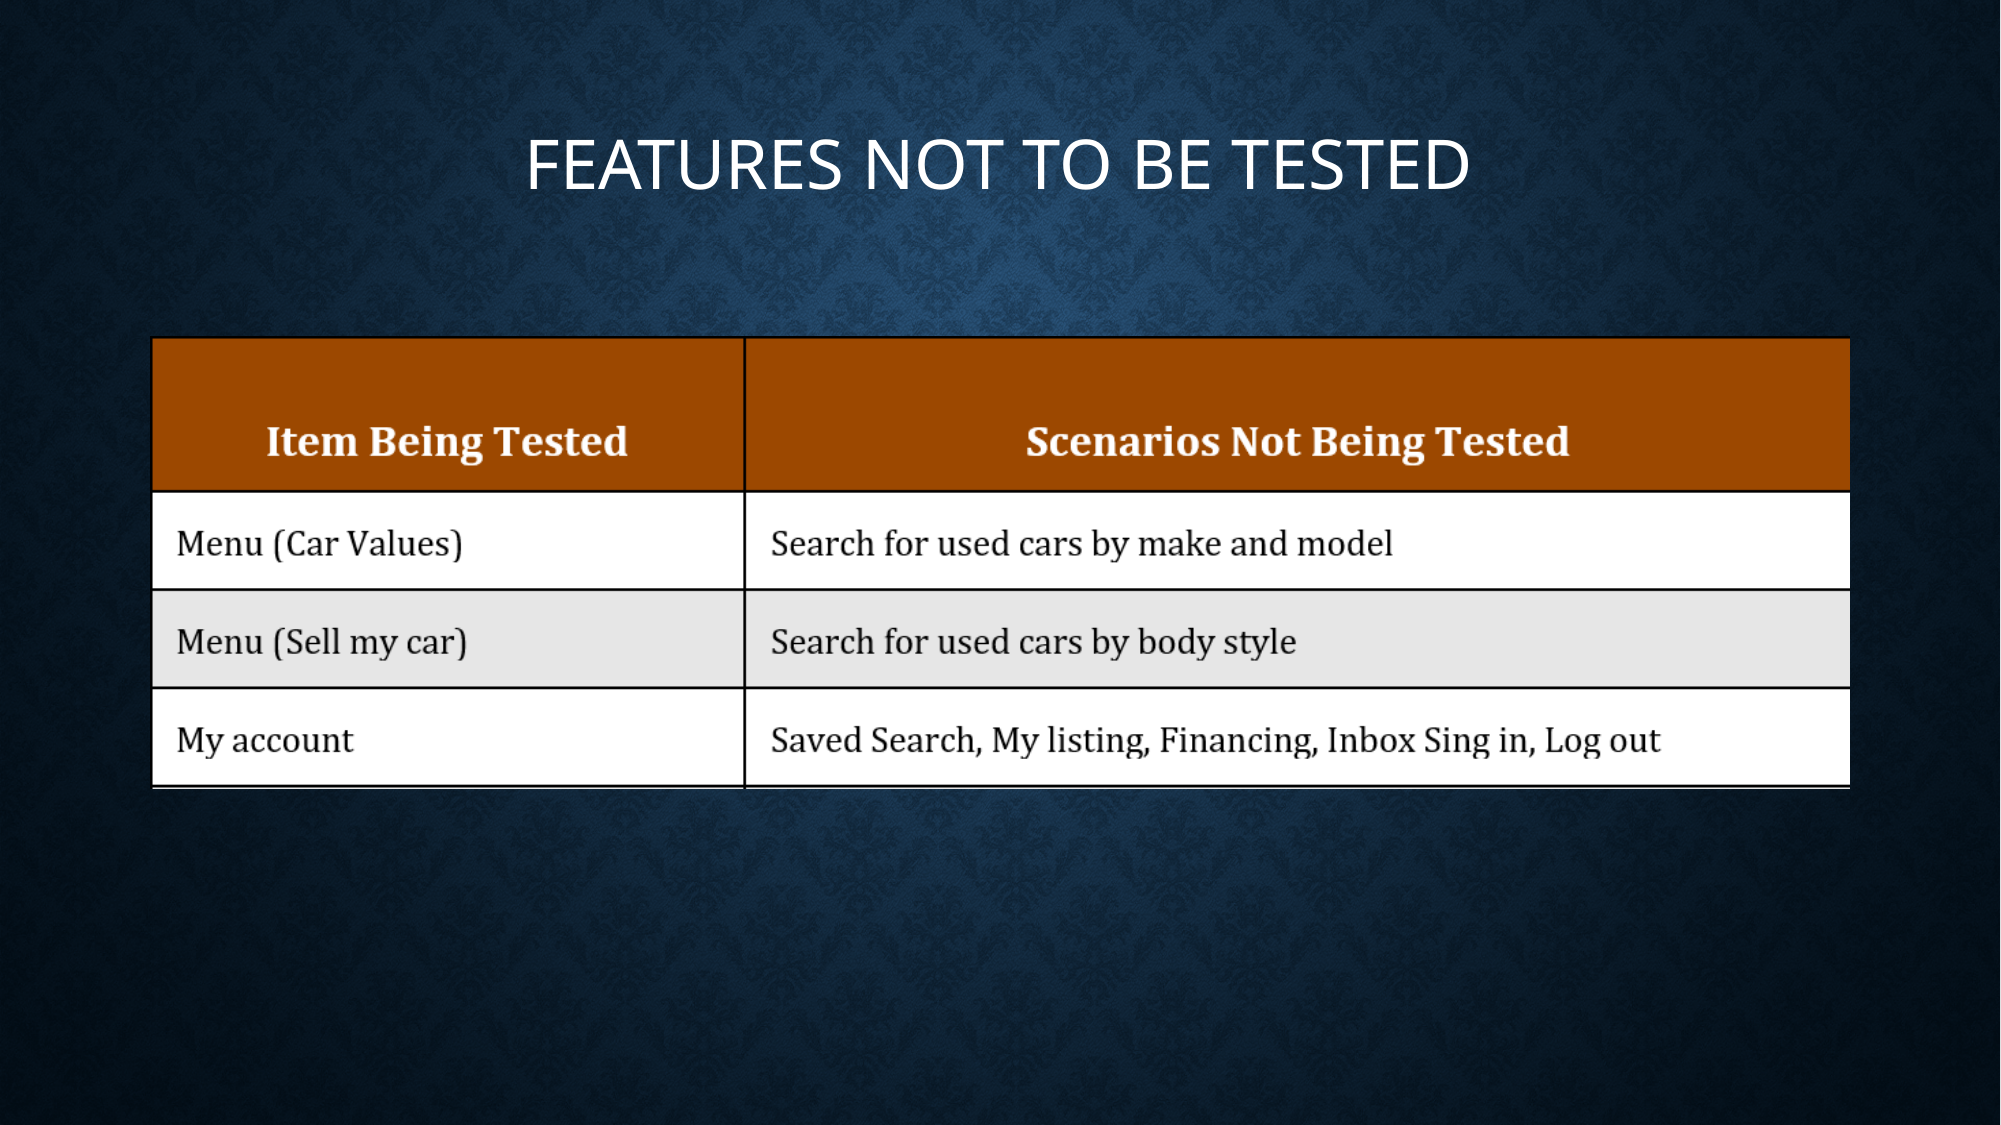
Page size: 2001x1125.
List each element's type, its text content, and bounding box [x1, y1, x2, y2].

title Features Not To Be Tested [149, 99, 1849, 319]
picture [0, 0, 2001, 1125]
